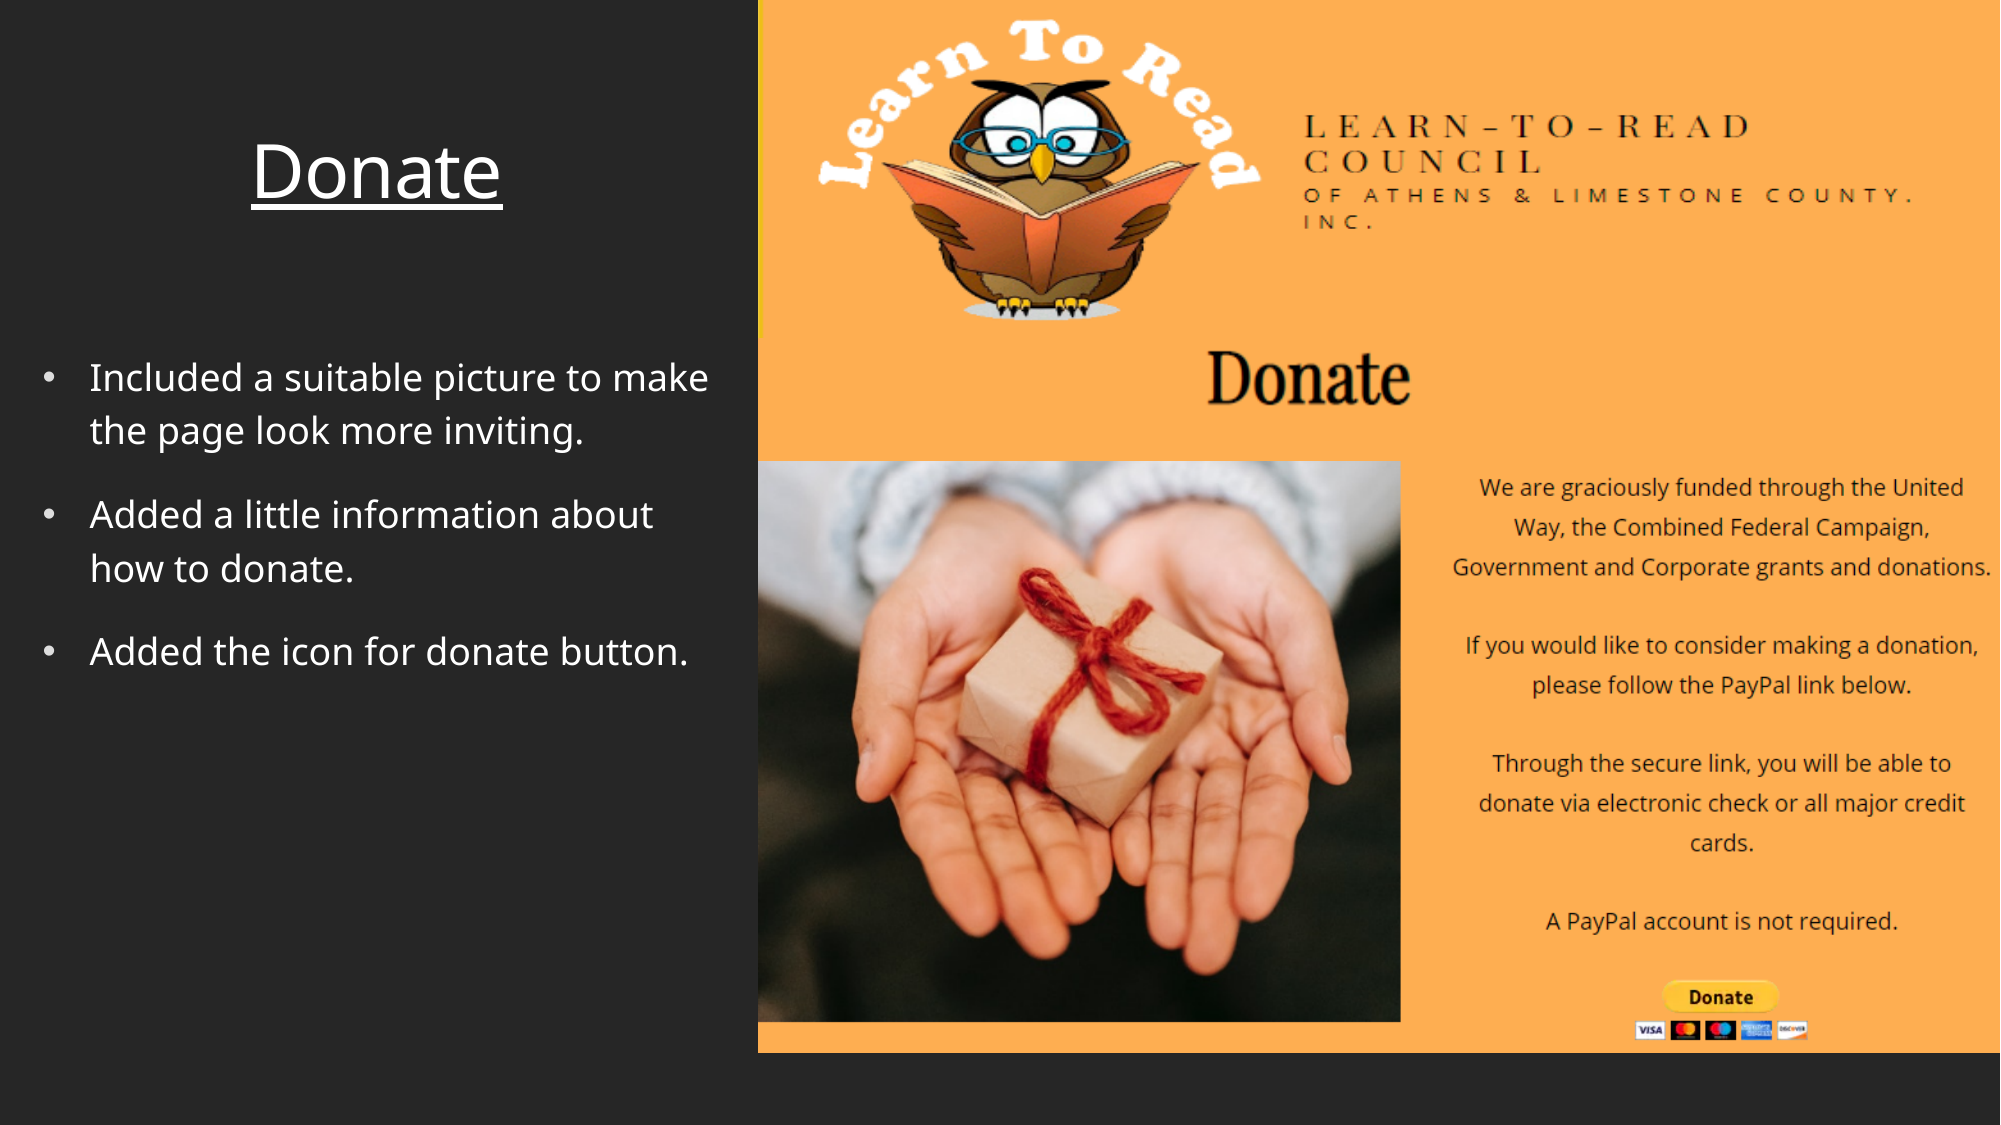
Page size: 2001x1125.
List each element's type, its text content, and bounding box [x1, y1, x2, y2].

list Included a suitable picture to make the page look more inviting. Added a little information about how to donate. Added the icon for donate button. [27, 337, 727, 875]
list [757, 468, 2000, 1053]
picture [757, 0, 2000, 461]
title Donate [88, 114, 666, 223]
